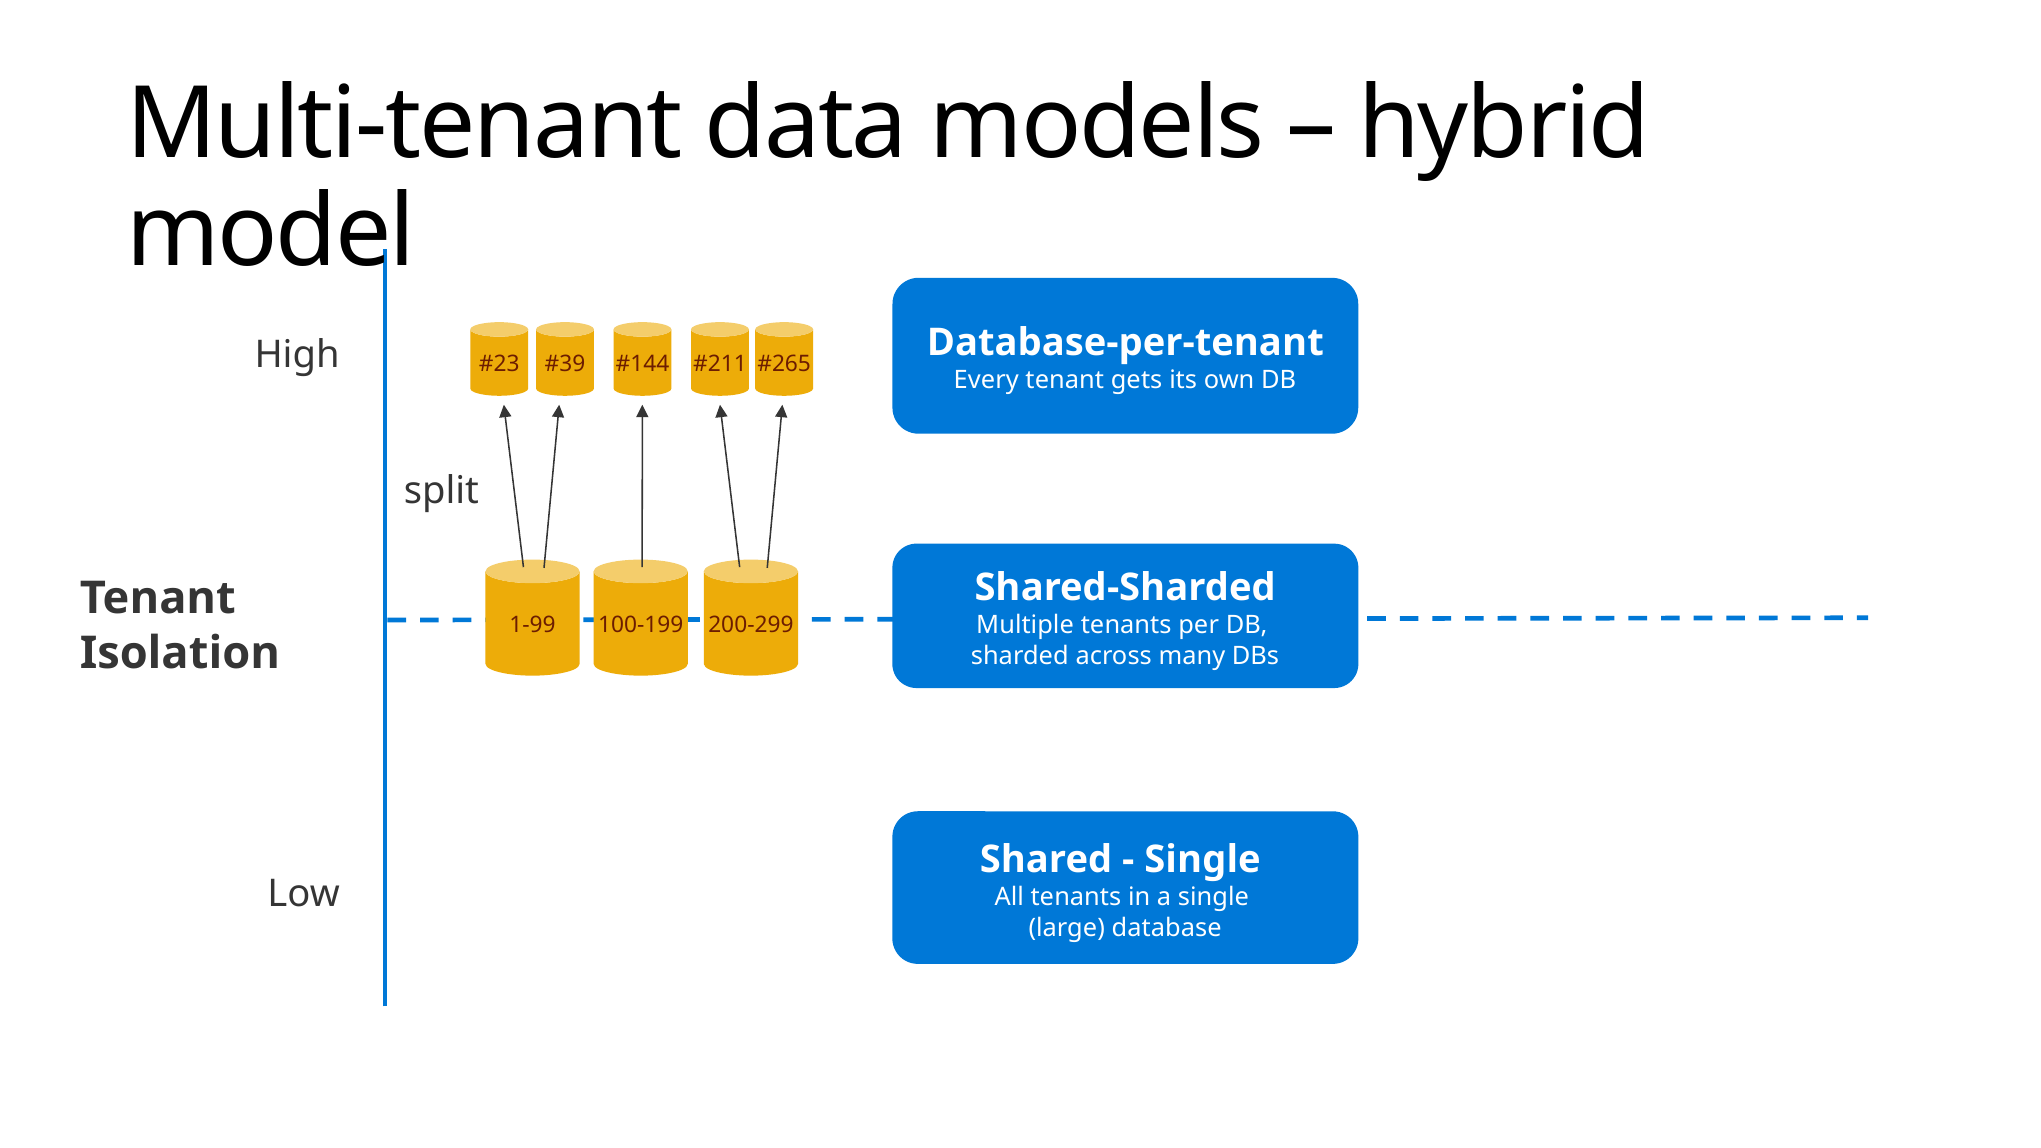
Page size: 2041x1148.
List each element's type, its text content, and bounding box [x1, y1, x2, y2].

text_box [543, 404, 560, 569]
title Multi-tenant data models – hybrid model [102, 56, 1938, 193]
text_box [719, 404, 740, 568]
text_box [766, 404, 783, 569]
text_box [64, 248, 1869, 1007]
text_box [503, 404, 524, 568]
